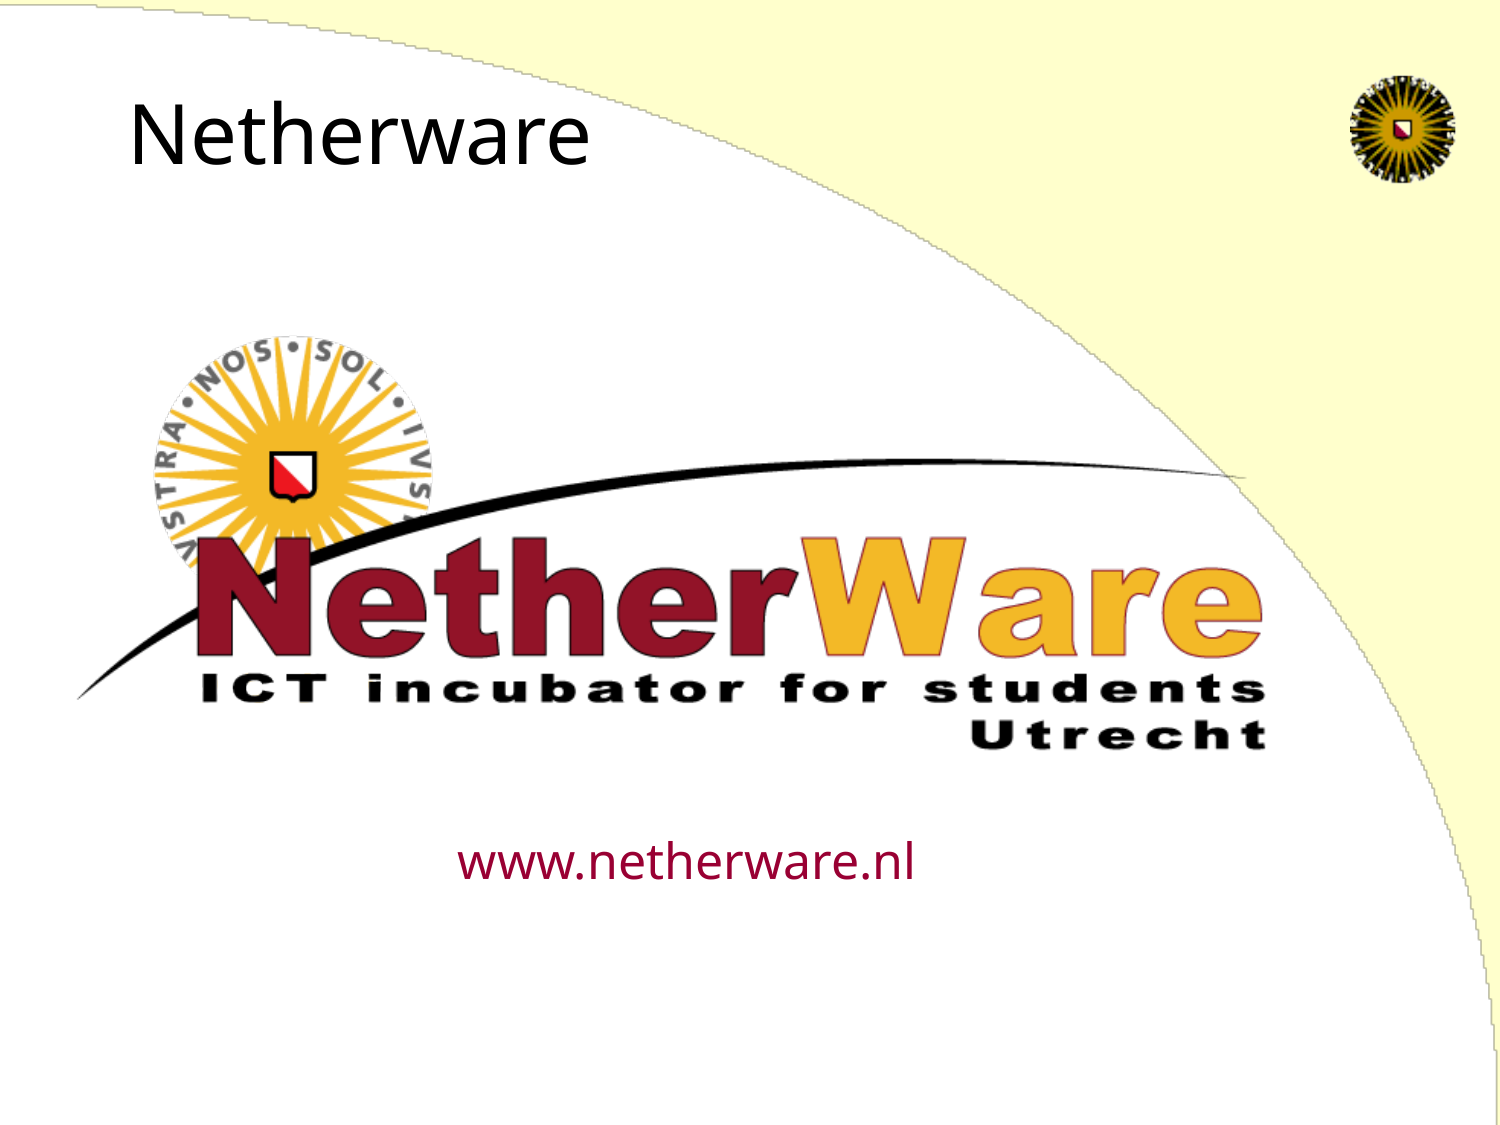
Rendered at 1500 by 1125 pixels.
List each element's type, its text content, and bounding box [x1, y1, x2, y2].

picture [0, 3, 1500, 1125]
title Netherware [112, 37, 1325, 225]
text_box www.netherware.nl [442, 822, 964, 898]
